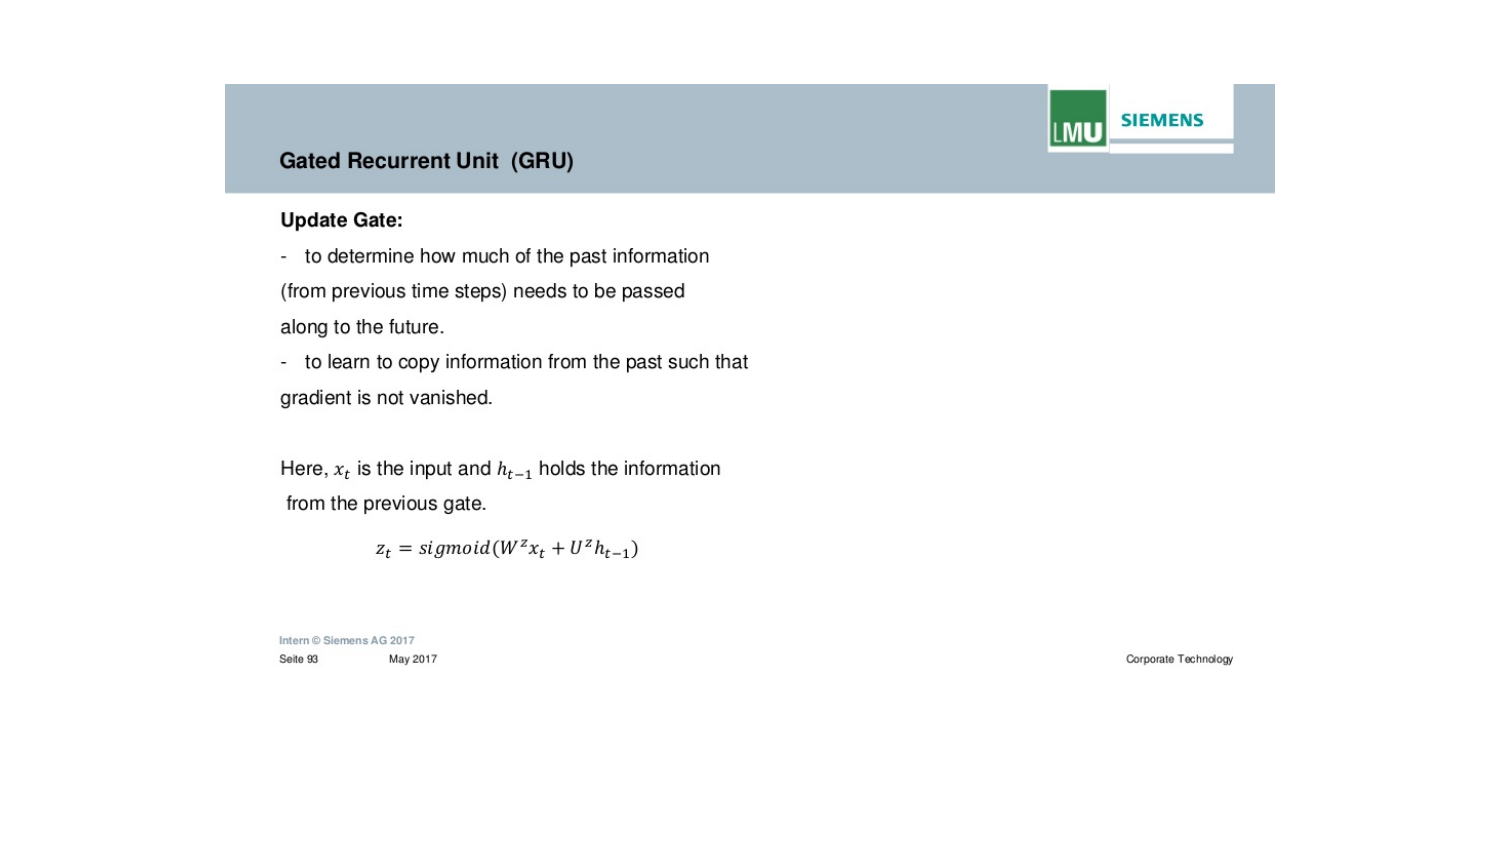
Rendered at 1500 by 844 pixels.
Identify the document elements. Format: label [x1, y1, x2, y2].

picture [224, 84, 1276, 676]
